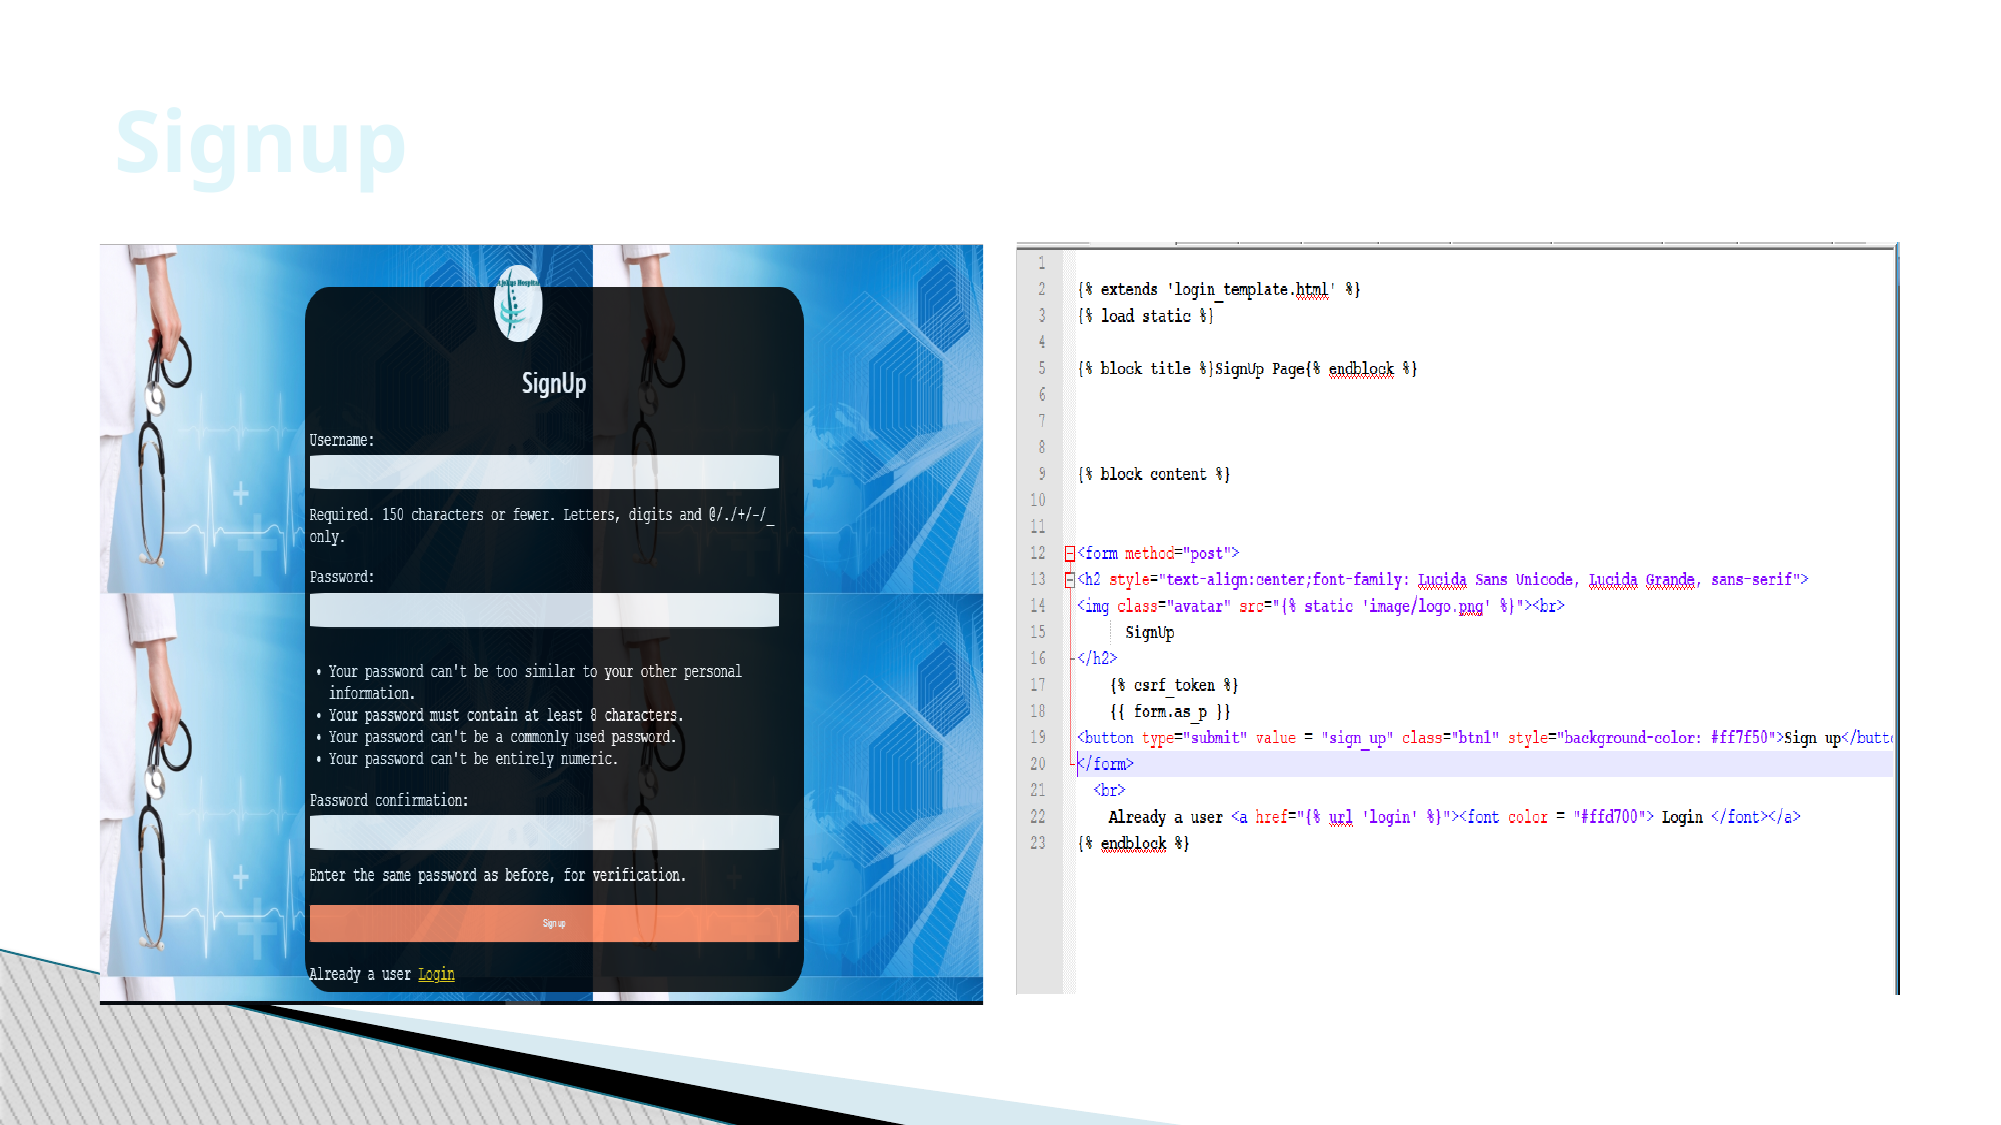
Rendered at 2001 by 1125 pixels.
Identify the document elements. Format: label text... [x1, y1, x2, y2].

picture [1016, 241, 1901, 995]
picture [99, 243, 984, 1006]
text_box Signup [99, 45, 1900, 233]
